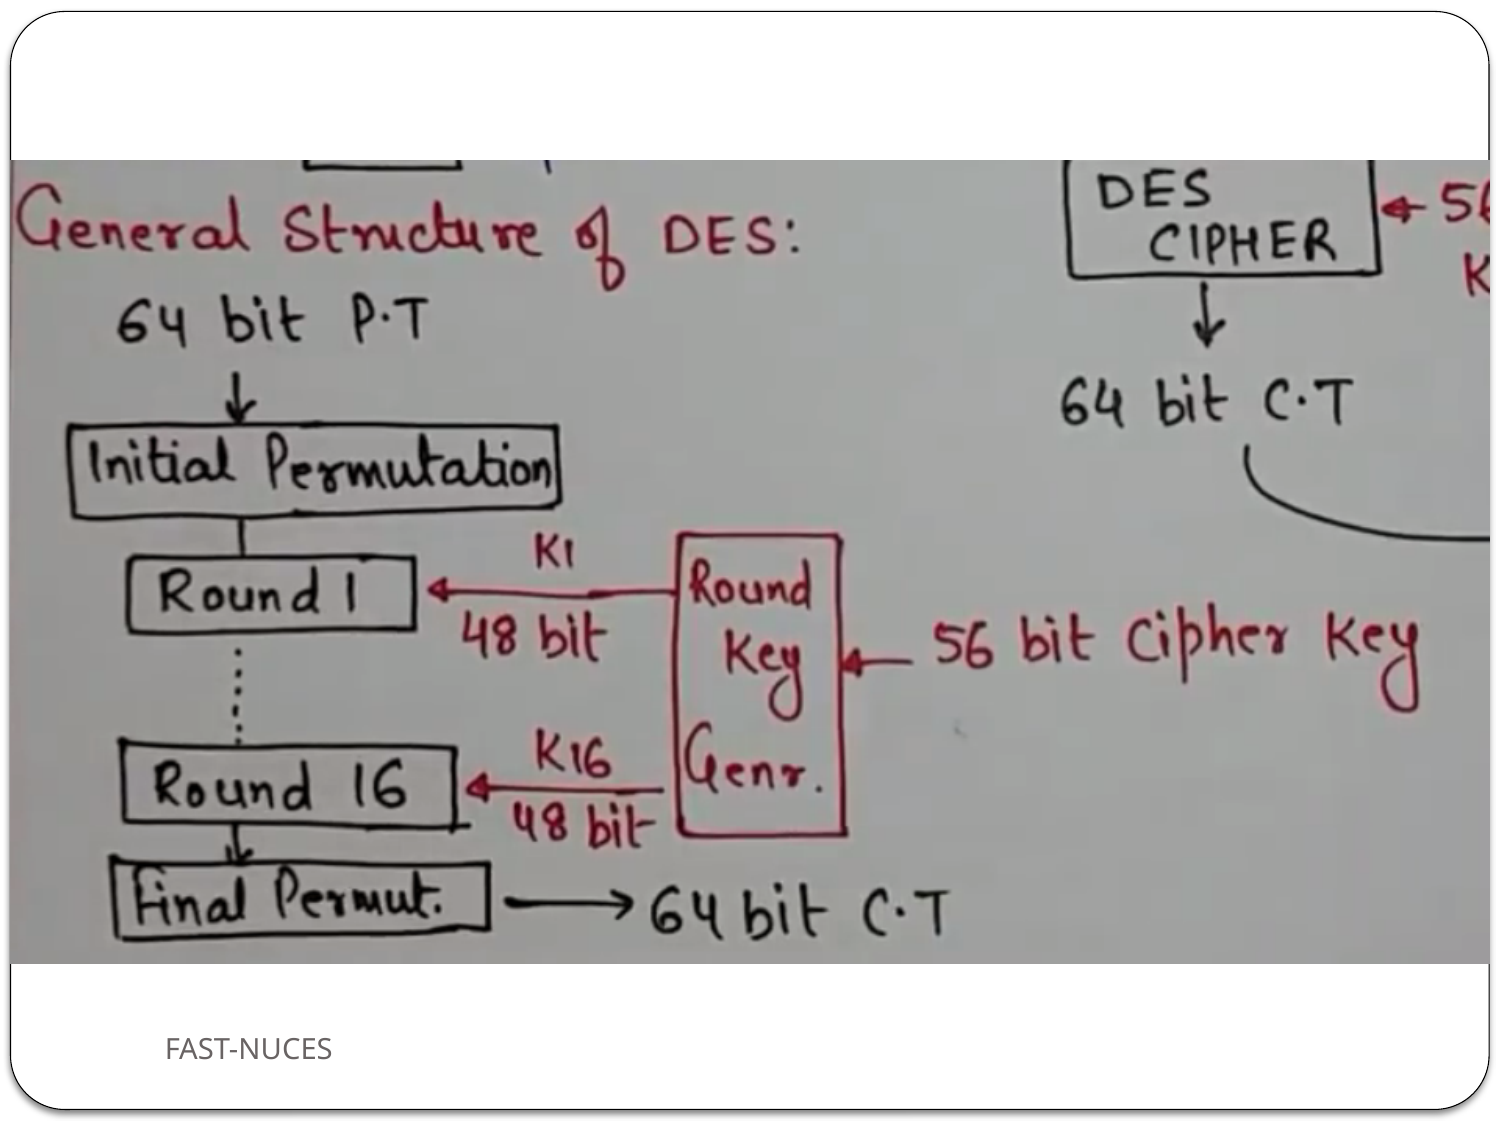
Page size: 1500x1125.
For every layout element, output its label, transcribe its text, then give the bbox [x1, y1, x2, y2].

picture [9, 160, 1490, 965]
footer FAST-NUCES [150, 1012, 800, 1088]
